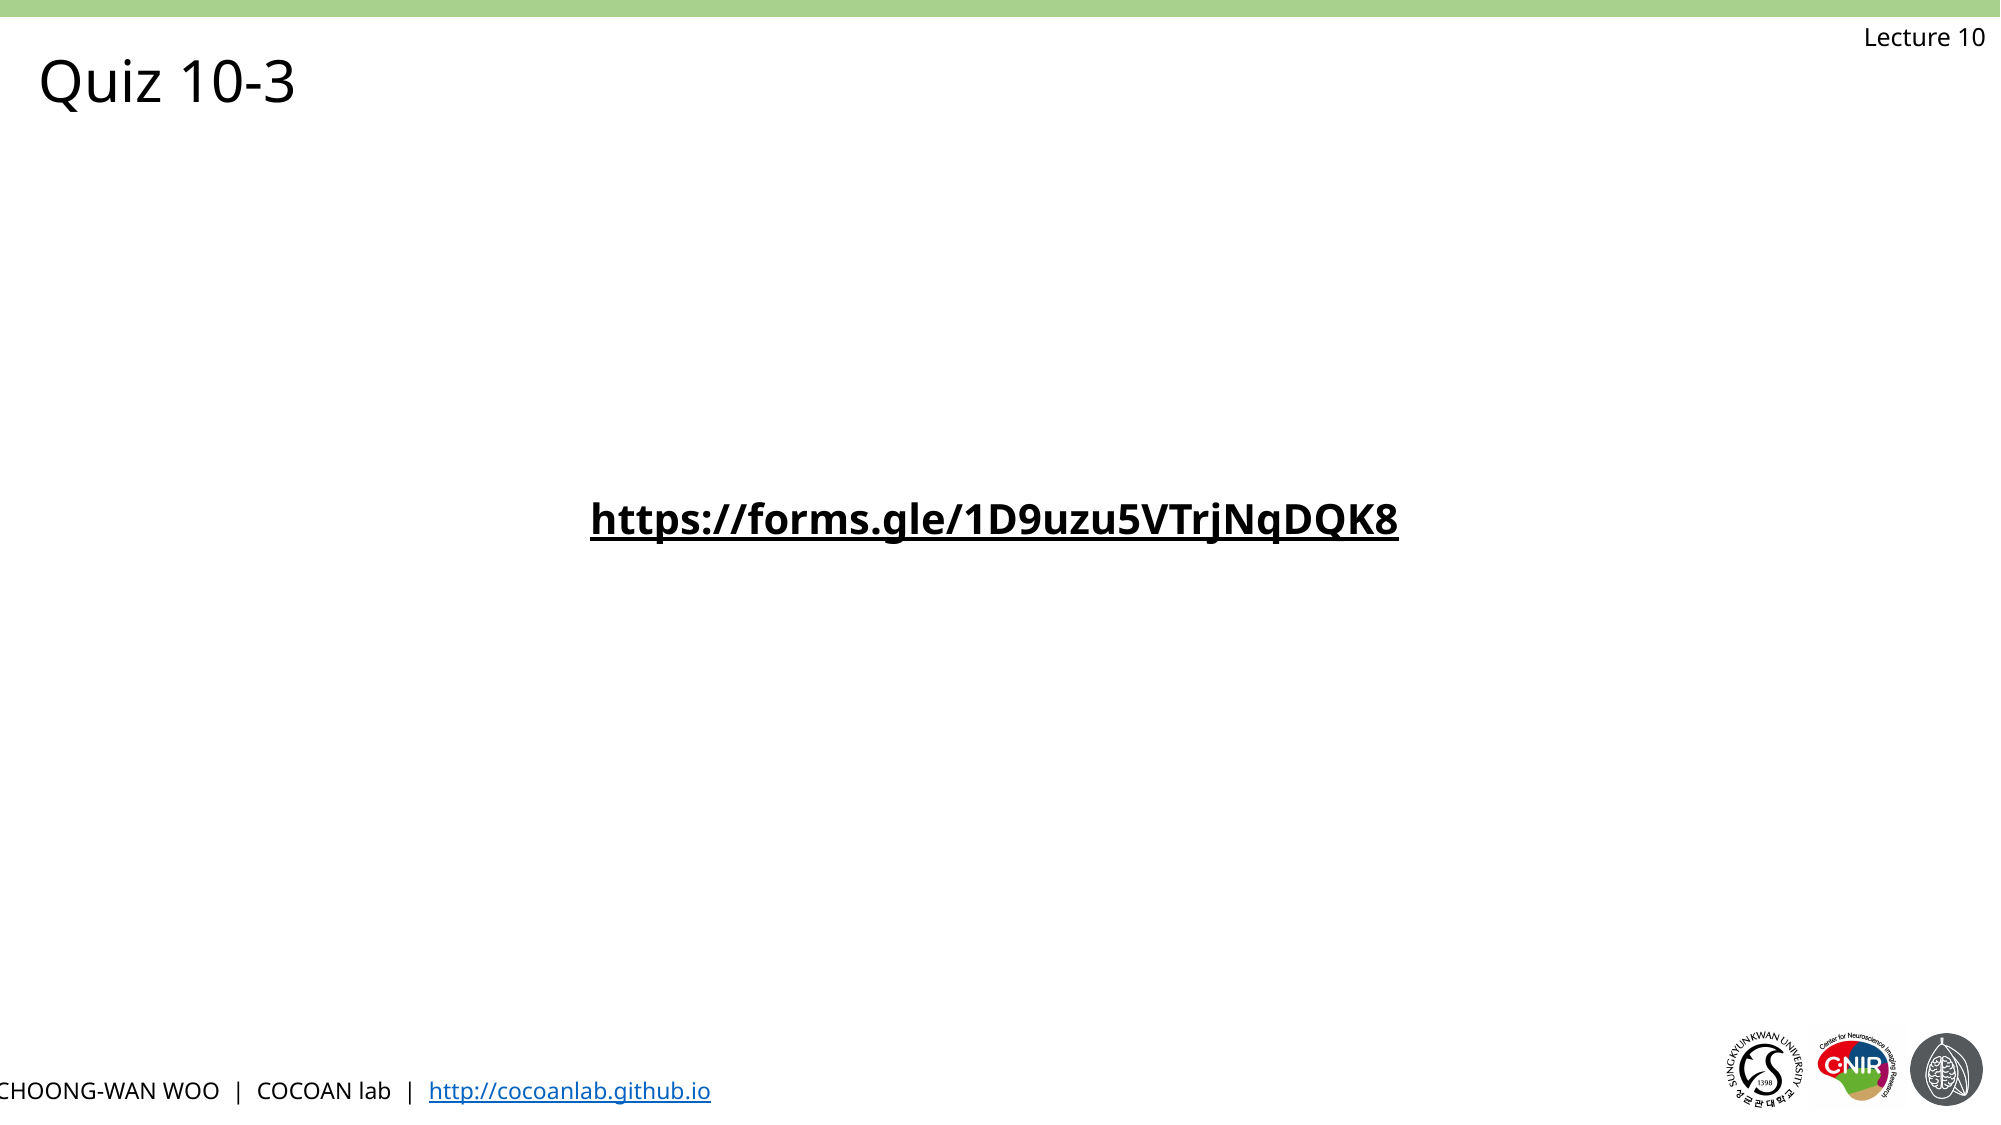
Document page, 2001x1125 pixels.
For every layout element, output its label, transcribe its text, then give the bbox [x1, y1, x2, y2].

text_box [0, 0, 2000, 18]
text_box https://forms.gle/1D9uzu5VTrjNqDQK8 [436, 485, 1564, 557]
text_box CHOONG-WAN WOO | COCOAN lab | http://cocoanlab.github.io [0, 1069, 727, 1116]
text_box Lecture 10 [1623, 13, 2000, 59]
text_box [1709, 1014, 1983, 1125]
text_box Quiz 10-3 [24, 36, 312, 122]
